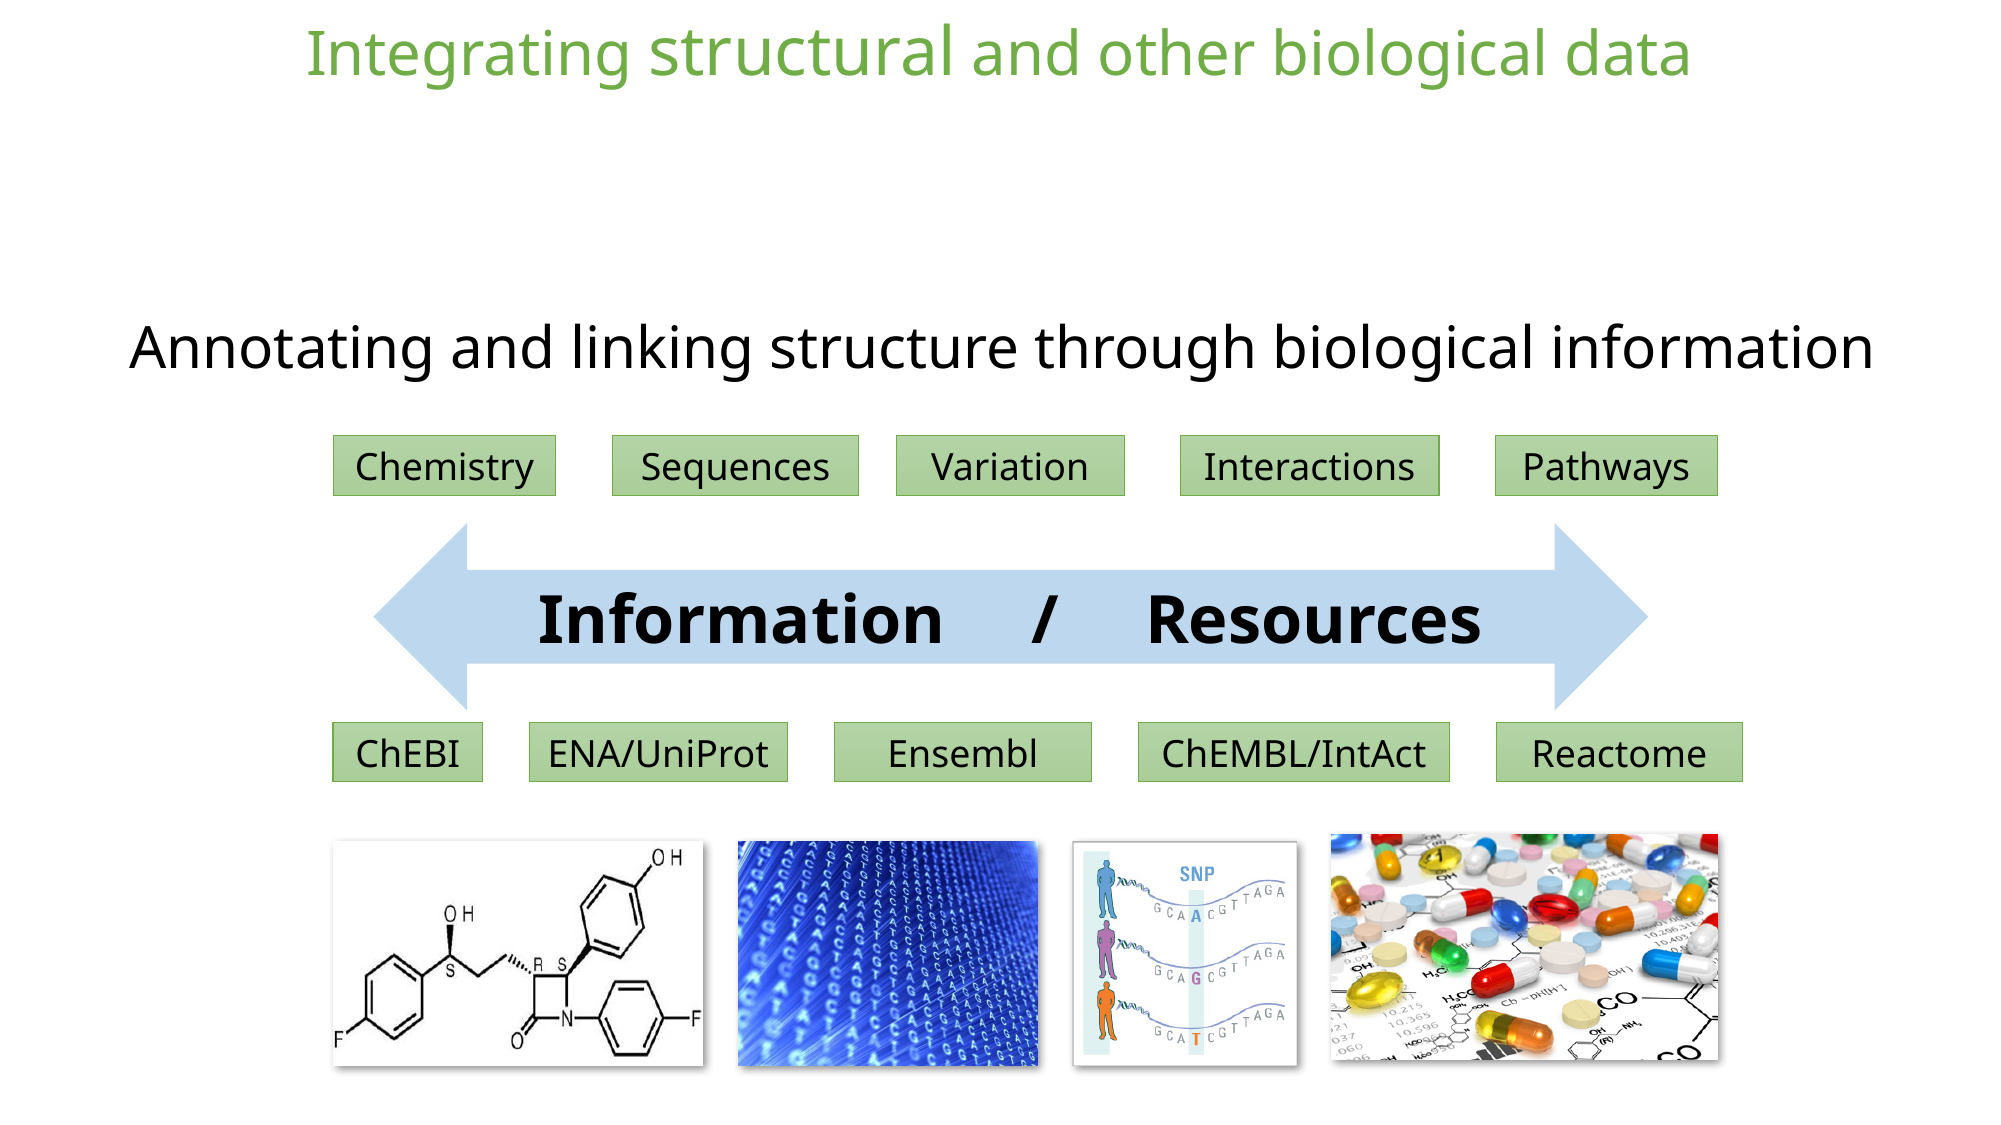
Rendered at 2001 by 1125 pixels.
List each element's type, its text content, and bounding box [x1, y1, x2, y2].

picture [737, 841, 1038, 1066]
text_box Information / Resources [373, 522, 1649, 711]
title Integrating structural and other biological data [0, 1, 2000, 100]
text_box ChEMBL/IntAct [1138, 722, 1450, 782]
text_box Reactome [1496, 722, 1743, 782]
picture [332, 841, 703, 1066]
text_box Annotating and linking structure through biological information [129, 310, 1944, 409]
text_box ENA/UniProt [529, 722, 788, 782]
text_box Ensembl [834, 722, 1092, 782]
picture [1331, 834, 1718, 1060]
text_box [332, 435, 1718, 497]
picture [1072, 841, 1297, 1066]
text_box ChEBI [332, 722, 483, 782]
